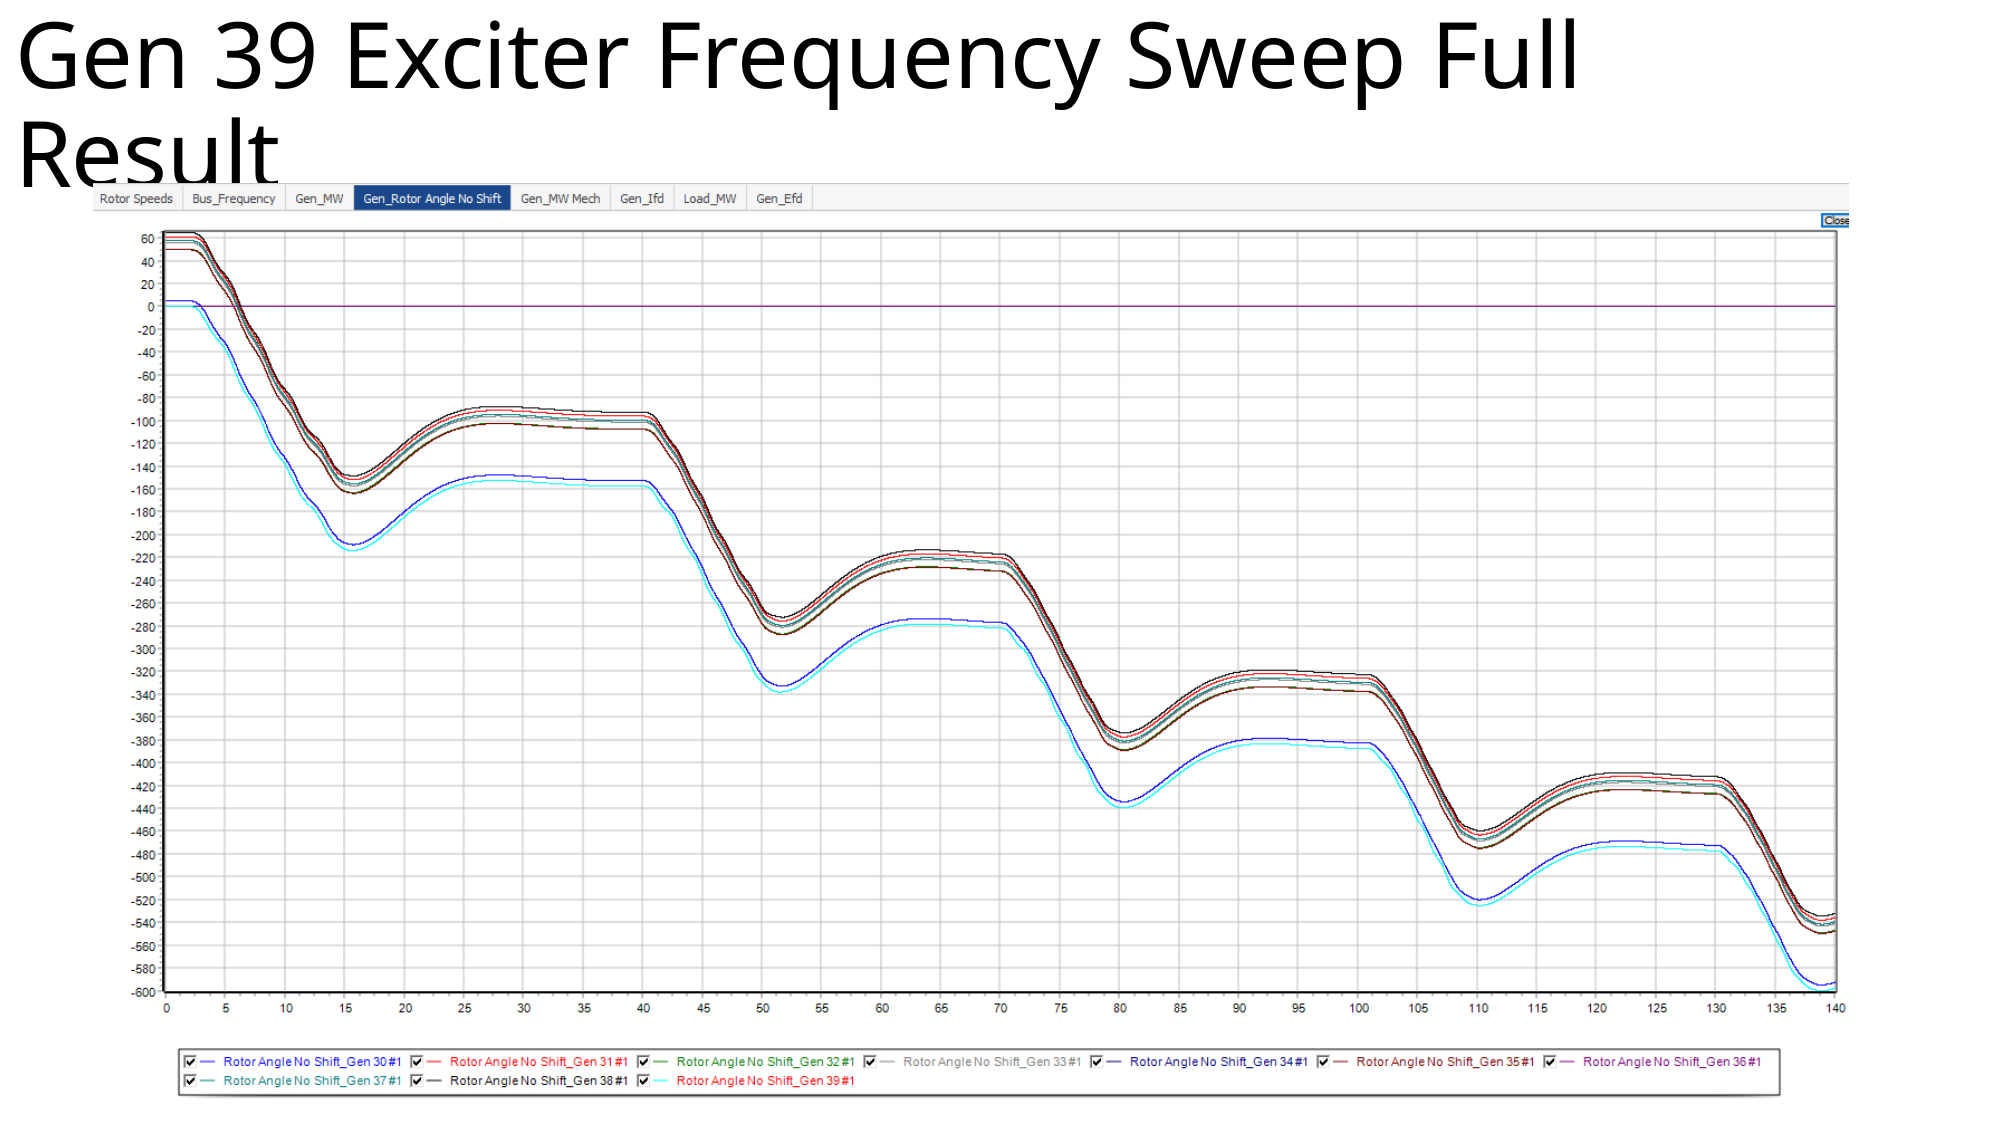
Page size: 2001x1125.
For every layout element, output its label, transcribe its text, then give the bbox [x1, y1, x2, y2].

title Gen 39 Exciter Frequency Sweep Full Result [0, 0, 1725, 218]
picture [93, 183, 1849, 1104]
